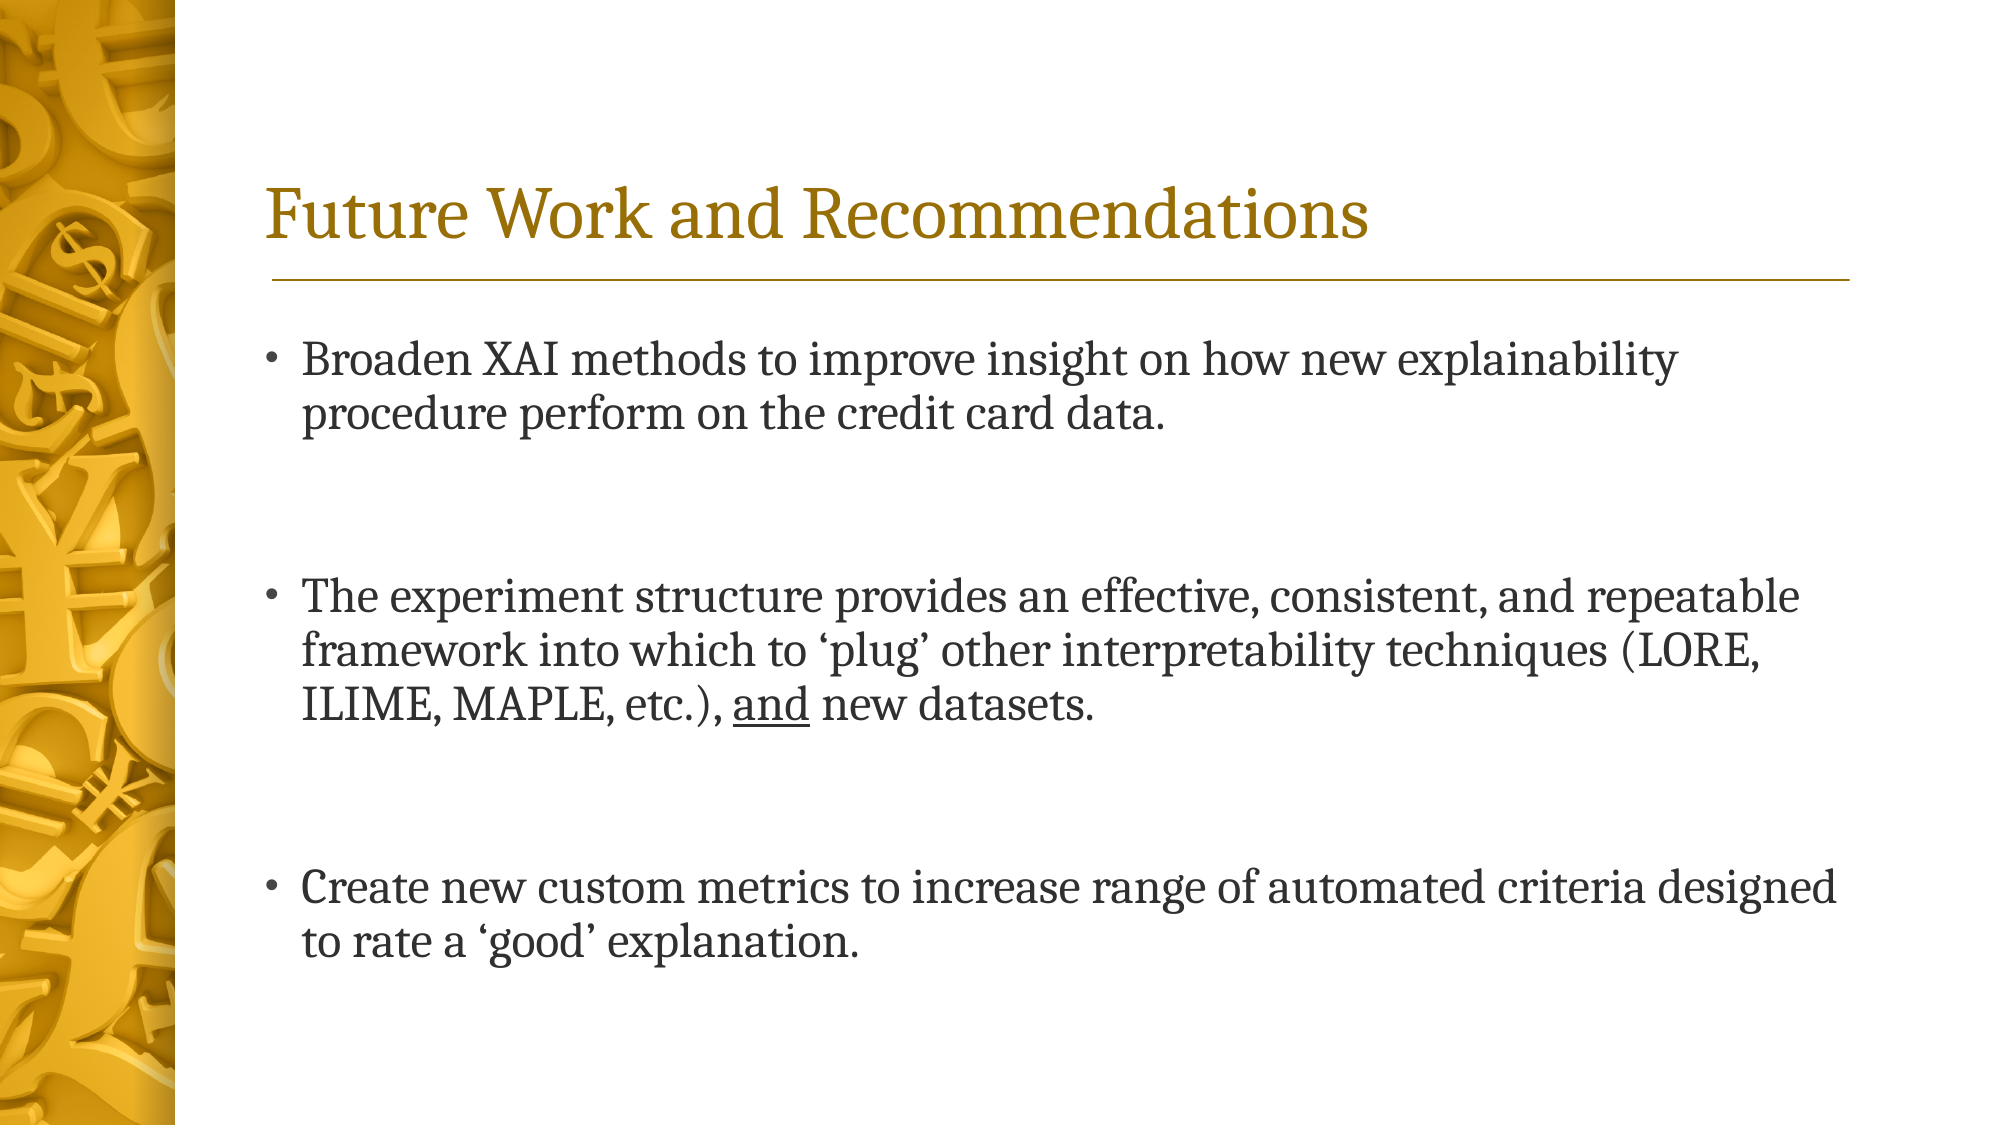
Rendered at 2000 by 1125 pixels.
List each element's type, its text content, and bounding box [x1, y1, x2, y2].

picture [0, 0, 175, 1125]
title Future Work and Recommendations [249, 62, 1863, 263]
list Broaden XAI methods to improve insight on how new explainability procedure perform on the credit card data. The experiment structure provides an effective, consistent, and repeatable framework into which to ‘plug’ other interpretability techniques (LORE, ILIME, MAPLE, etc.), and new datasets. Create new custom metrics to increase range of automated criteria designed to rate a ‘good’ explanation. [249, 324, 1863, 1012]
